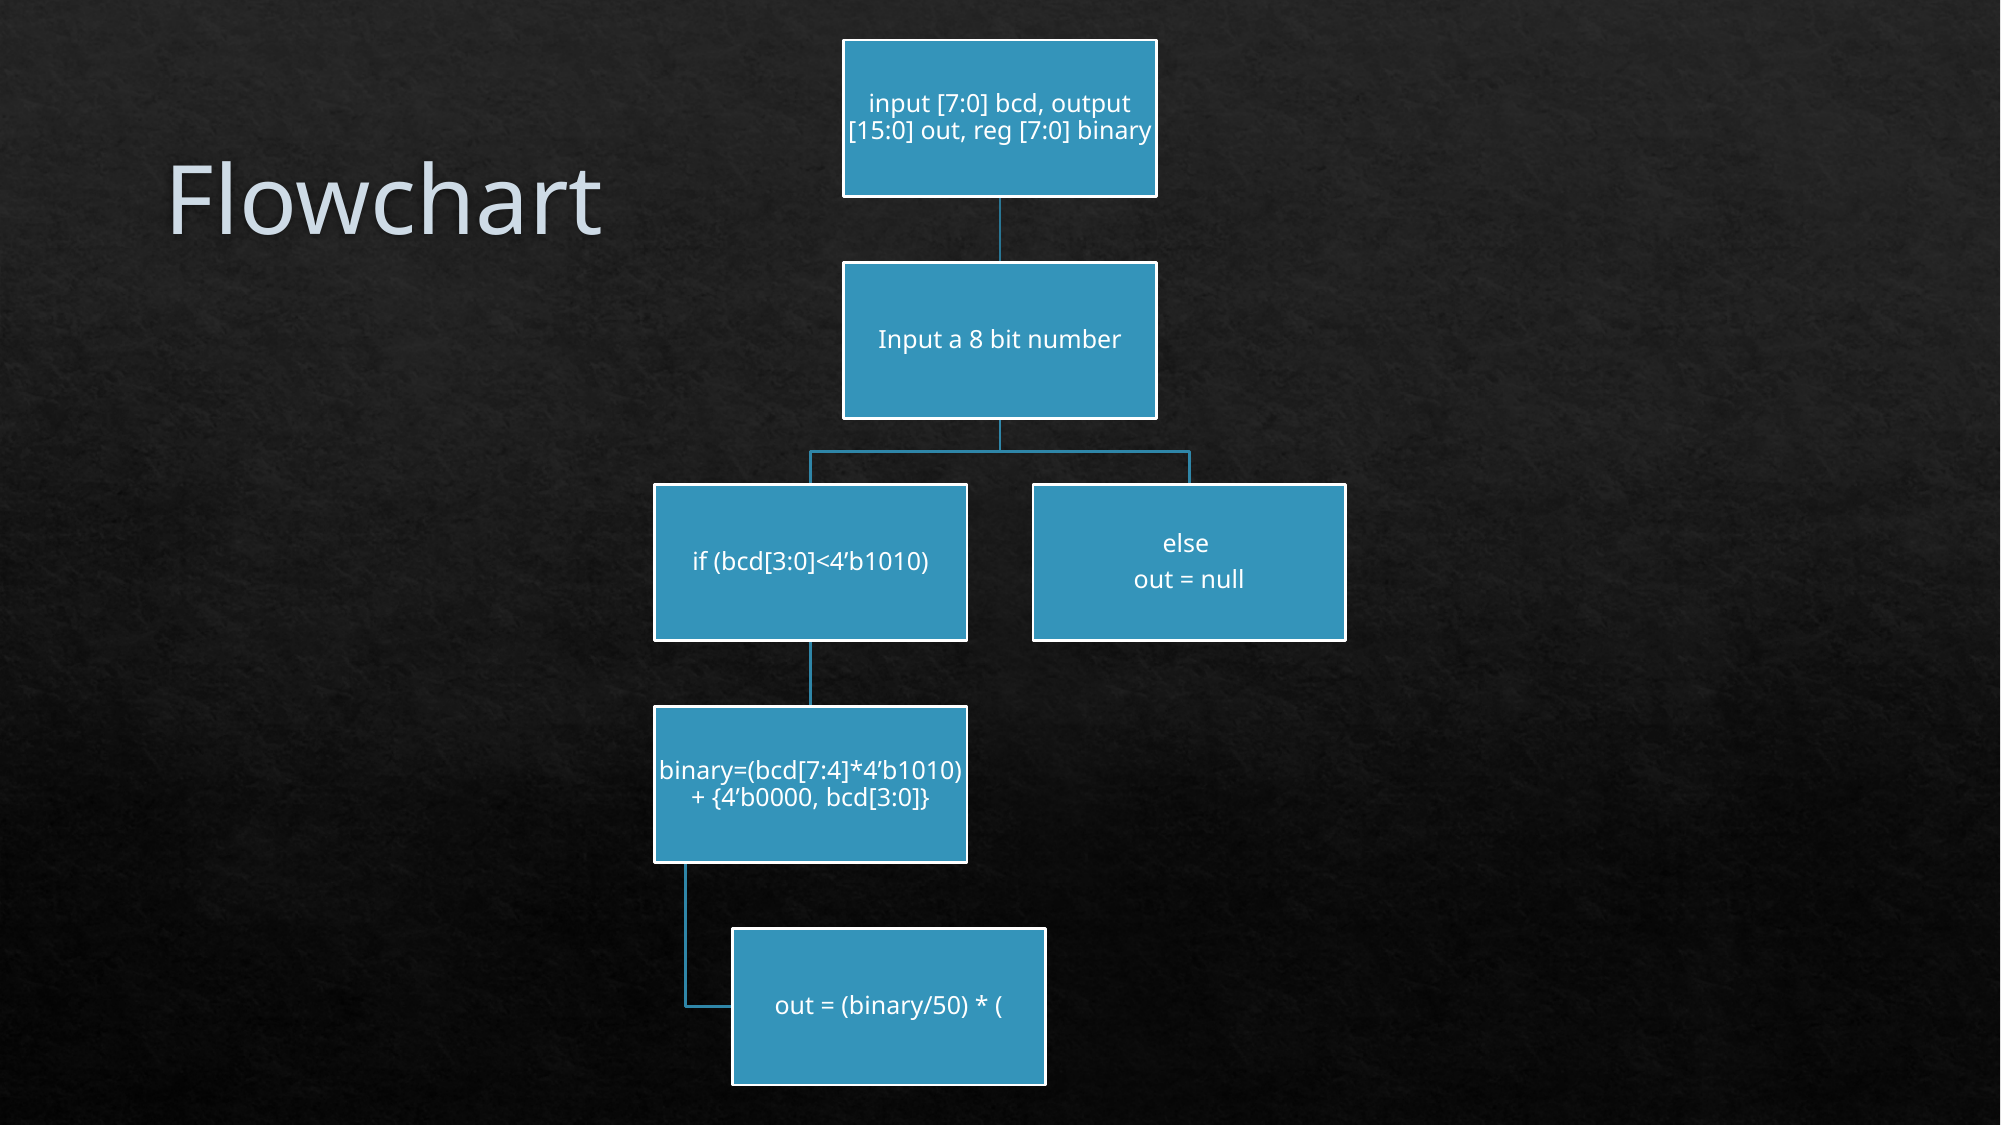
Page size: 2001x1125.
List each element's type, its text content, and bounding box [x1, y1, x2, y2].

title Flowchart [149, 99, 1849, 307]
